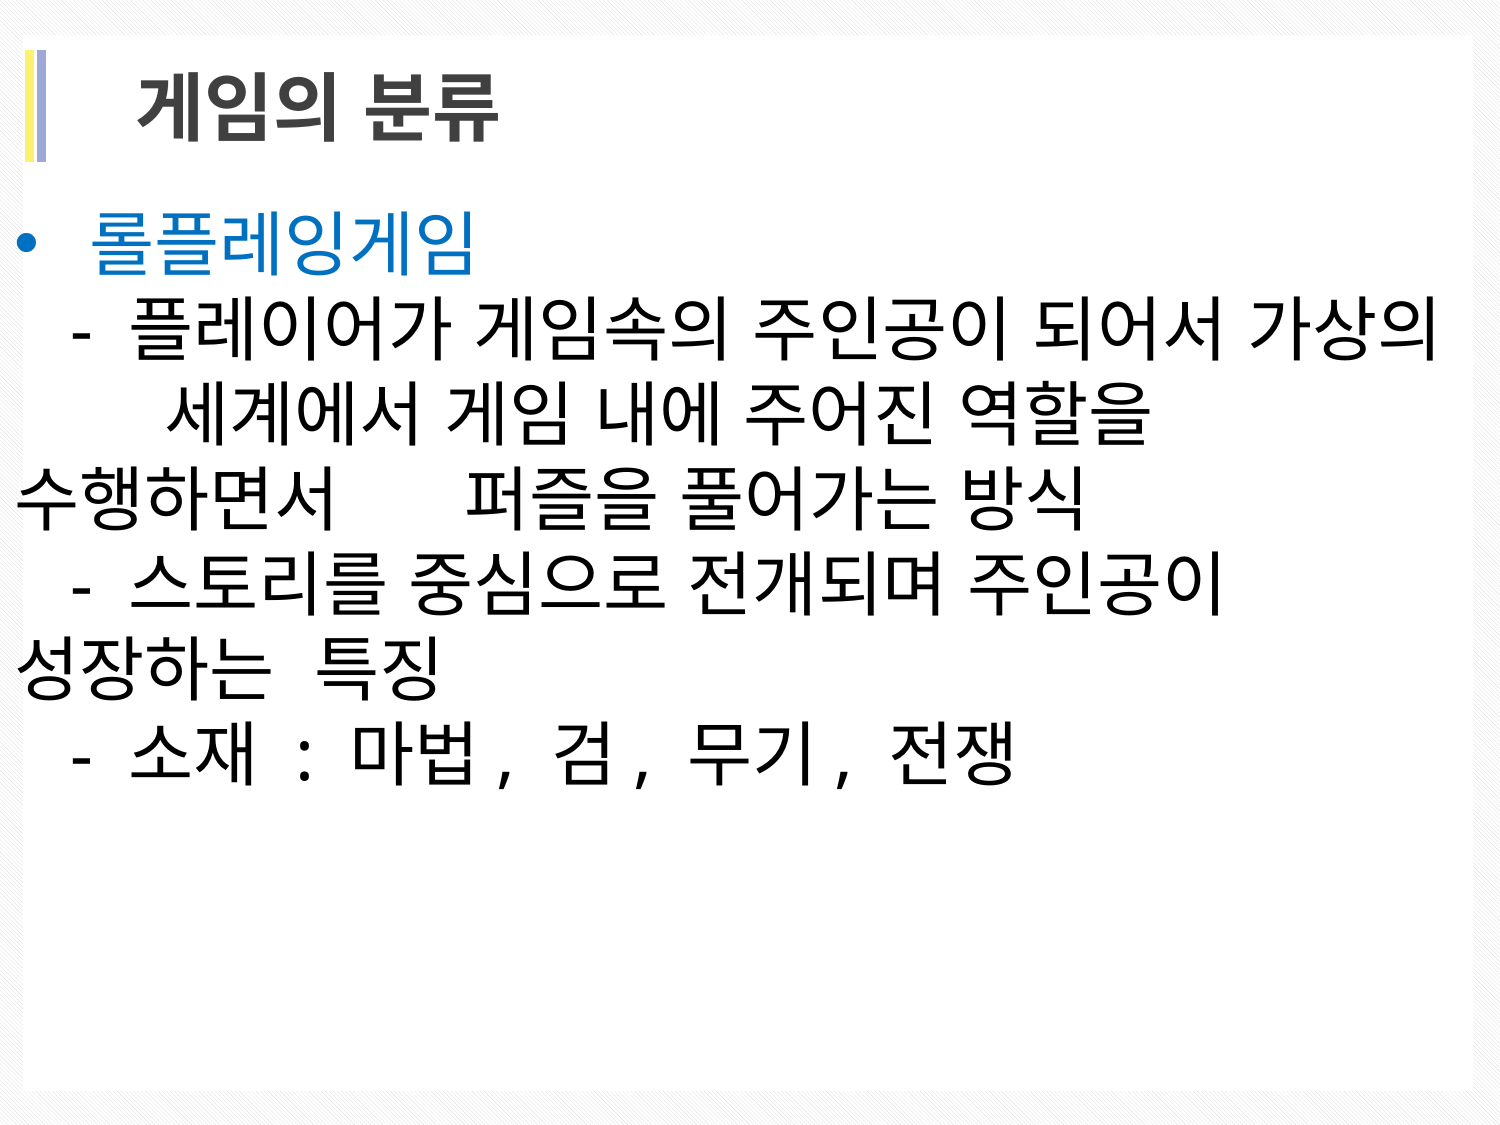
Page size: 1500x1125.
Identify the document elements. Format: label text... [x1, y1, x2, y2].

text_box 게임의 분류 [121, 53, 1500, 158]
text_box 롤플레잉게임 - 플레이어가 게임속의 주인공이 되어서 가상의 세계에서 게임 내에 주어진 역할을 수행하면서 퍼즐을 풀어가는 방식 - 스토리를 중심으로 전개되며 주인공이 성장하는 특징 - 소재 : 마법, 검, 무기, 전쟁 [0, 192, 1500, 802]
